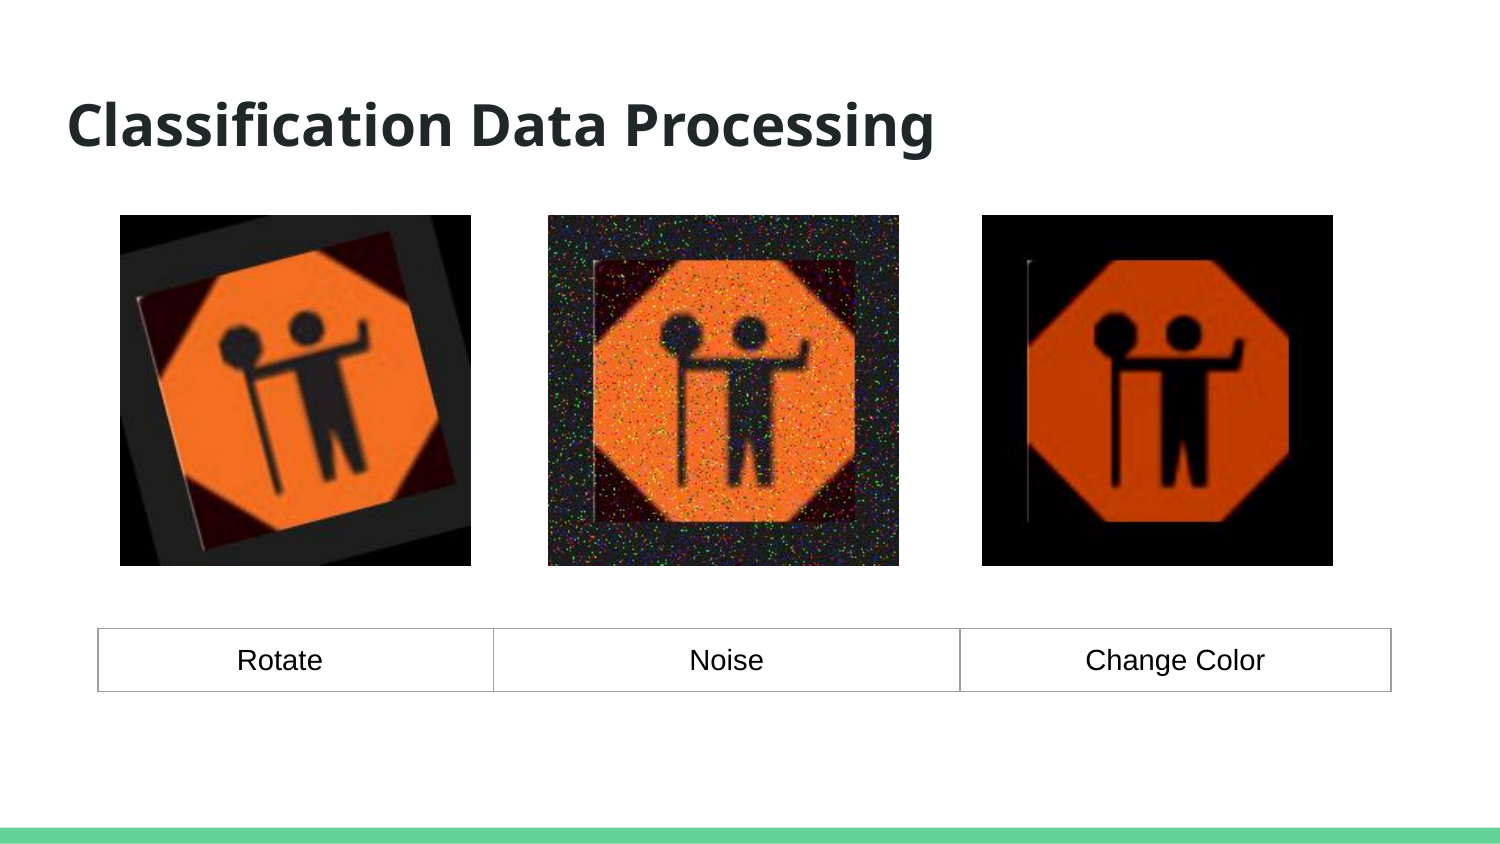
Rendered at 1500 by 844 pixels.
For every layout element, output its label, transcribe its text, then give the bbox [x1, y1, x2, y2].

table_header Change Color [961, 629, 1390, 691]
title Classification Data Processing [51, 72, 1449, 167]
table_header Noise [494, 629, 959, 691]
picture [120, 215, 471, 567]
table_header Rotate [99, 629, 493, 691]
picture [548, 215, 899, 567]
picture [982, 215, 1334, 567]
